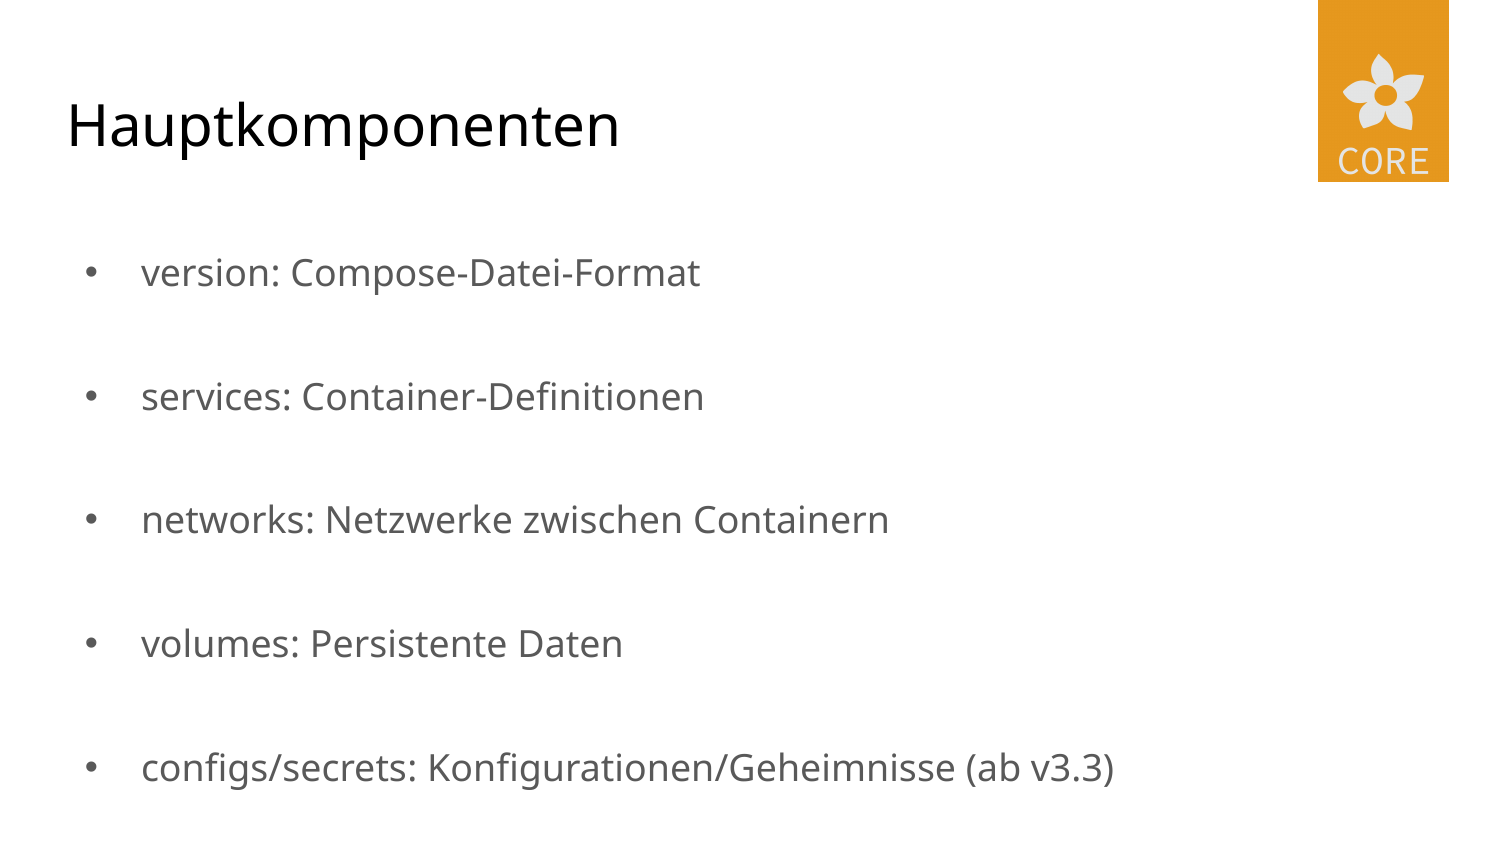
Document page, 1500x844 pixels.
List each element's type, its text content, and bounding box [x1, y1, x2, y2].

picture [1318, 0, 1449, 182]
title Hauptkomponenten [51, 72, 1312, 173]
list version: Compose-Datei-Format services: Container-Definitionen networks: Netzwerke zwischen Containern volumes: Persistente Daten configs/secrets: Konfigurationen/Geheimnisse (ab v3.3) [51, 189, 1449, 750]
